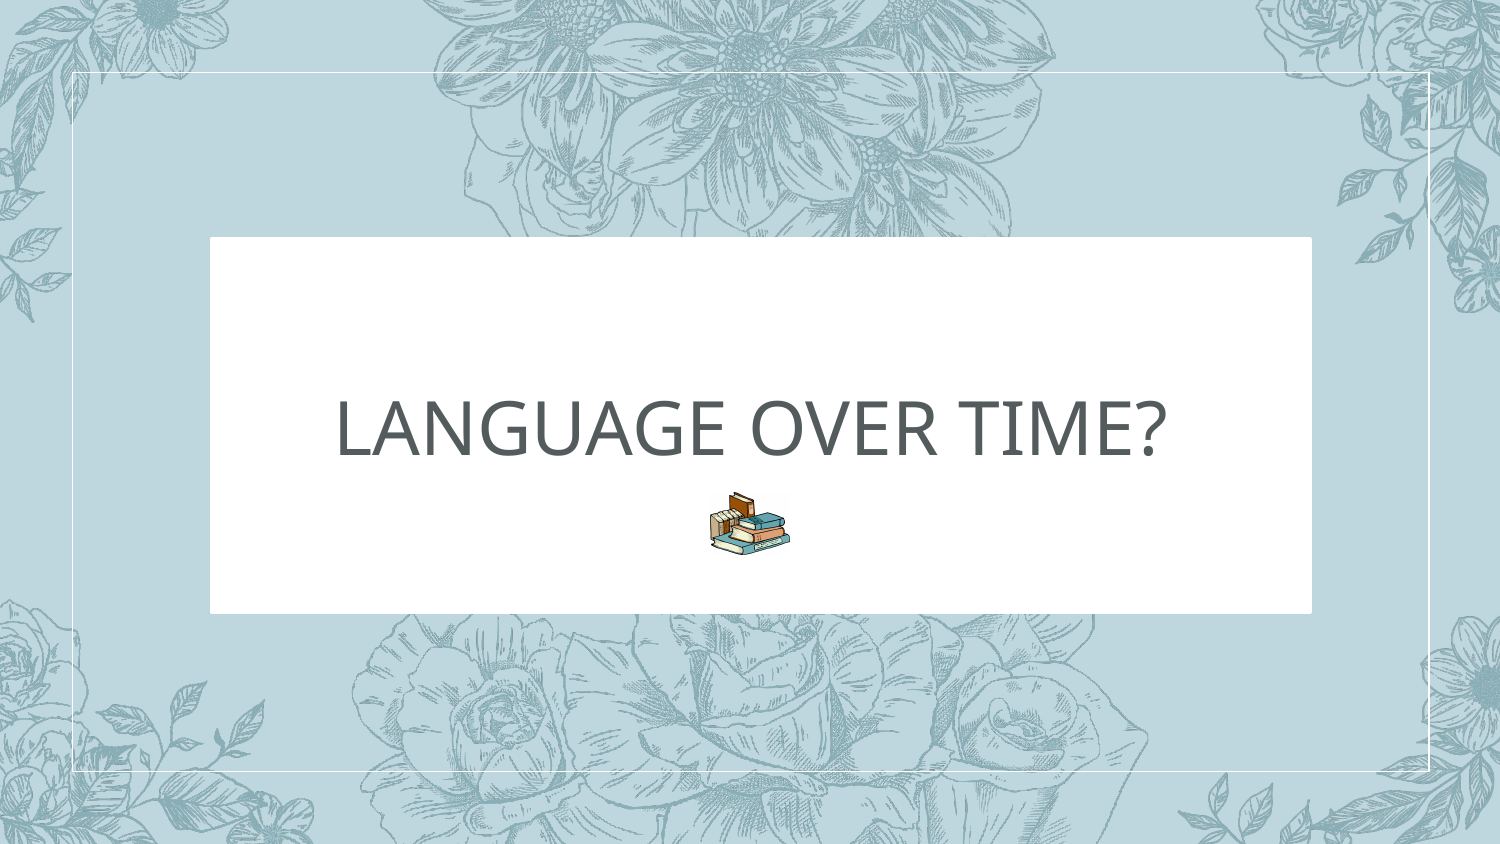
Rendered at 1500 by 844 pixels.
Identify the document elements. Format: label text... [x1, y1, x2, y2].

picture [413, 73, 1087, 237]
picture [351, 614, 1149, 771]
picture [73, 73, 229, 323]
picture [0, 599, 314, 844]
picture [413, 0, 1087, 72]
picture [351, 772, 1149, 844]
picture [710, 491, 790, 555]
picture [0, 0, 229, 323]
text_box LANGUAGE OVER TIME? [210, 237, 1312, 614]
picture [1178, 616, 1500, 844]
picture [1178, 616, 1428, 771]
picture [1256, 73, 1428, 313]
picture [73, 599, 314, 771]
picture [1256, 0, 1500, 313]
